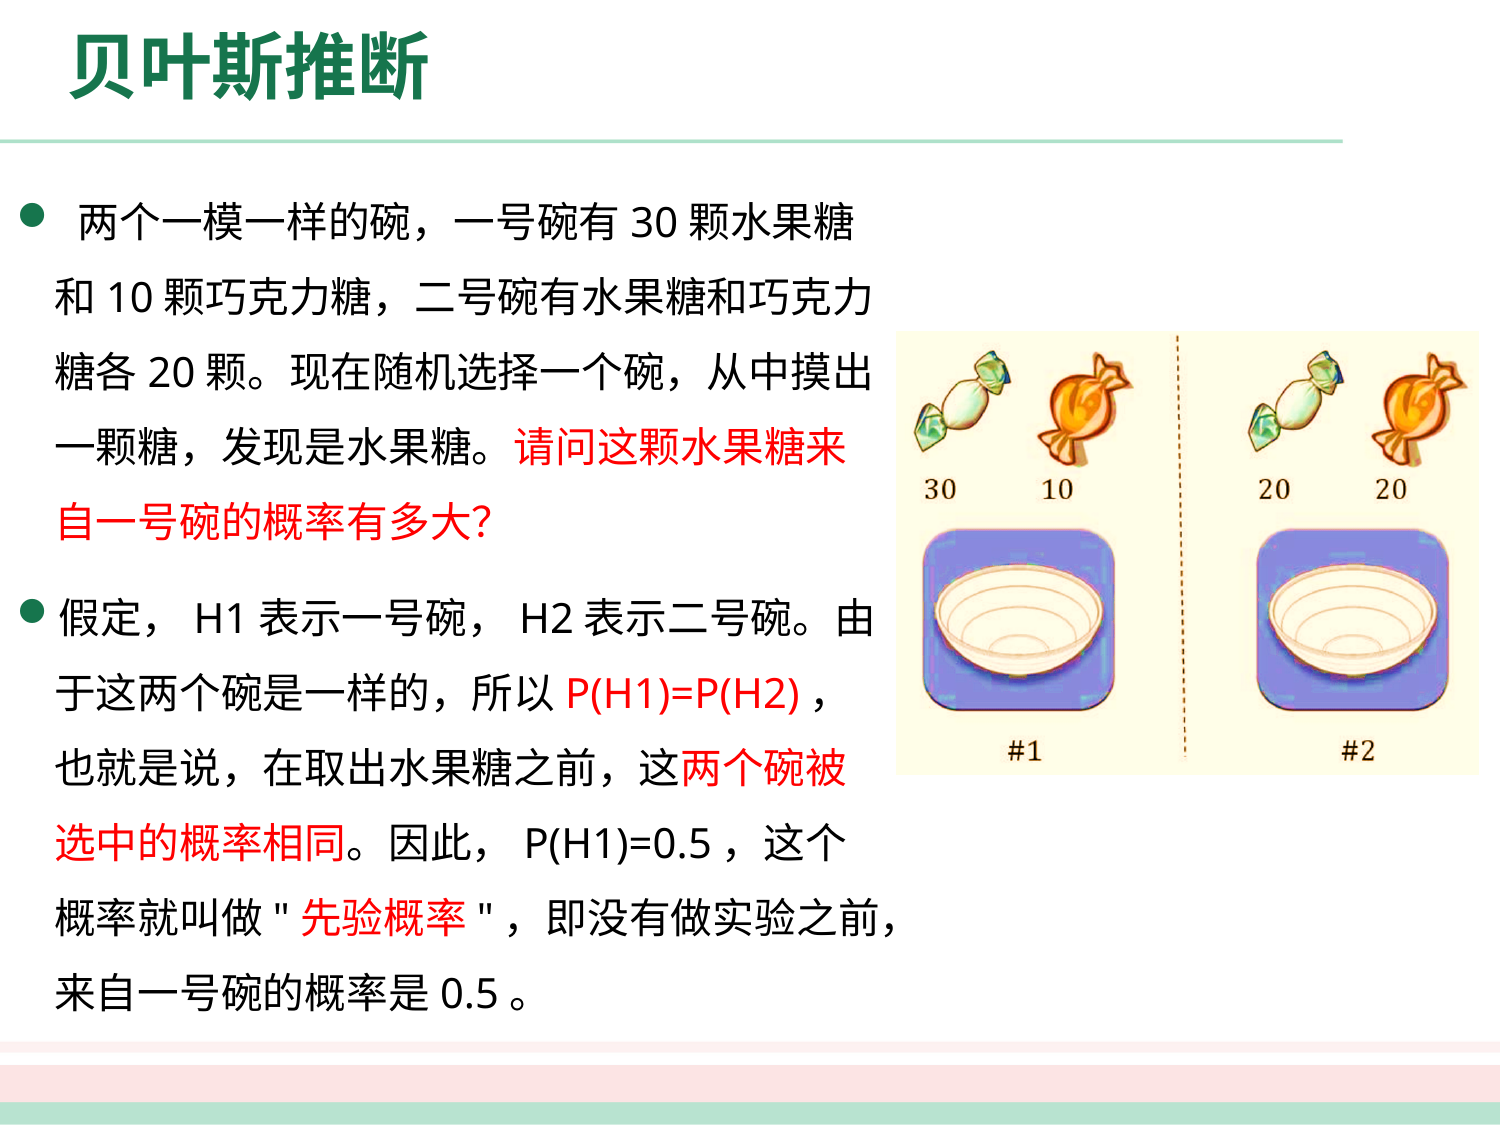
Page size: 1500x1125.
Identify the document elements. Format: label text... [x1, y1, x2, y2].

list 两个一模一样的碗，一号碗有30颗水果糖和10颗巧克力糖，二号碗有水果糖和巧克力糖各20颗。现在随机选择一个碗，从中摸出一颗糖，发现是水果糖。请问这颗水果糖来自一号碗的概率有多大？ 假定，H1表示一号碗，H2表示二号碗。由于这两个碗是一样的，所以P(H1)=P(H2)，也就是说，在取出水果糖之前，这两个碗被选中的概率相同。因此，P(H1)=0.5，这个概率就叫做"先验概率"，即没有做实验之前，来自一号碗的概率是0.5。 [1, 163, 896, 828]
title 贝叶斯推断 [51, 23, 1346, 118]
picture [0, 0, 1500, 1125]
